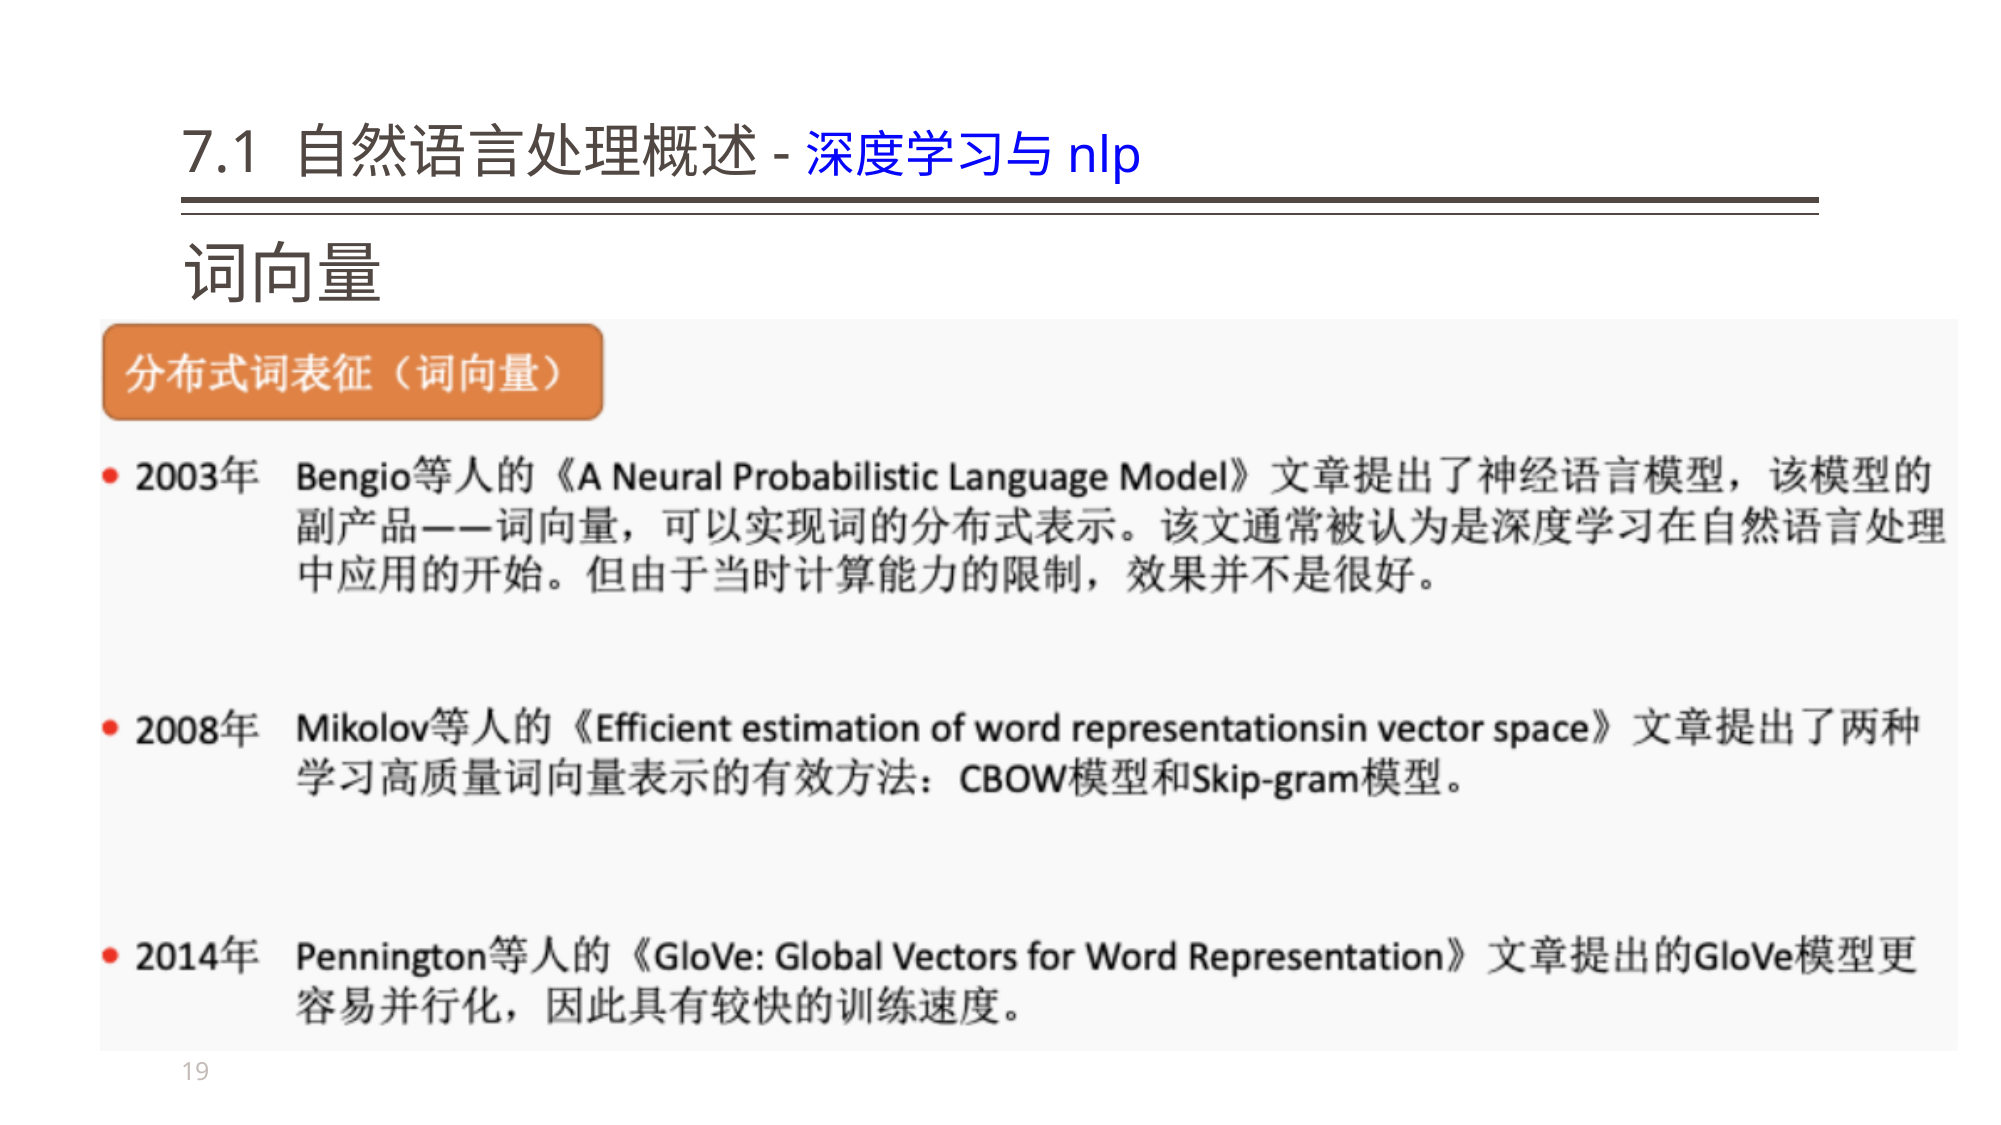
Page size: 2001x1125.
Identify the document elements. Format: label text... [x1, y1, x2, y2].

title 7.1 自然语言处理概述-深度学习与nlp [181, 12, 1819, 193]
slide_number 19 [181, 1062, 481, 1103]
picture [100, 319, 1958, 1051]
text_box 词向量 [168, 223, 1026, 317]
